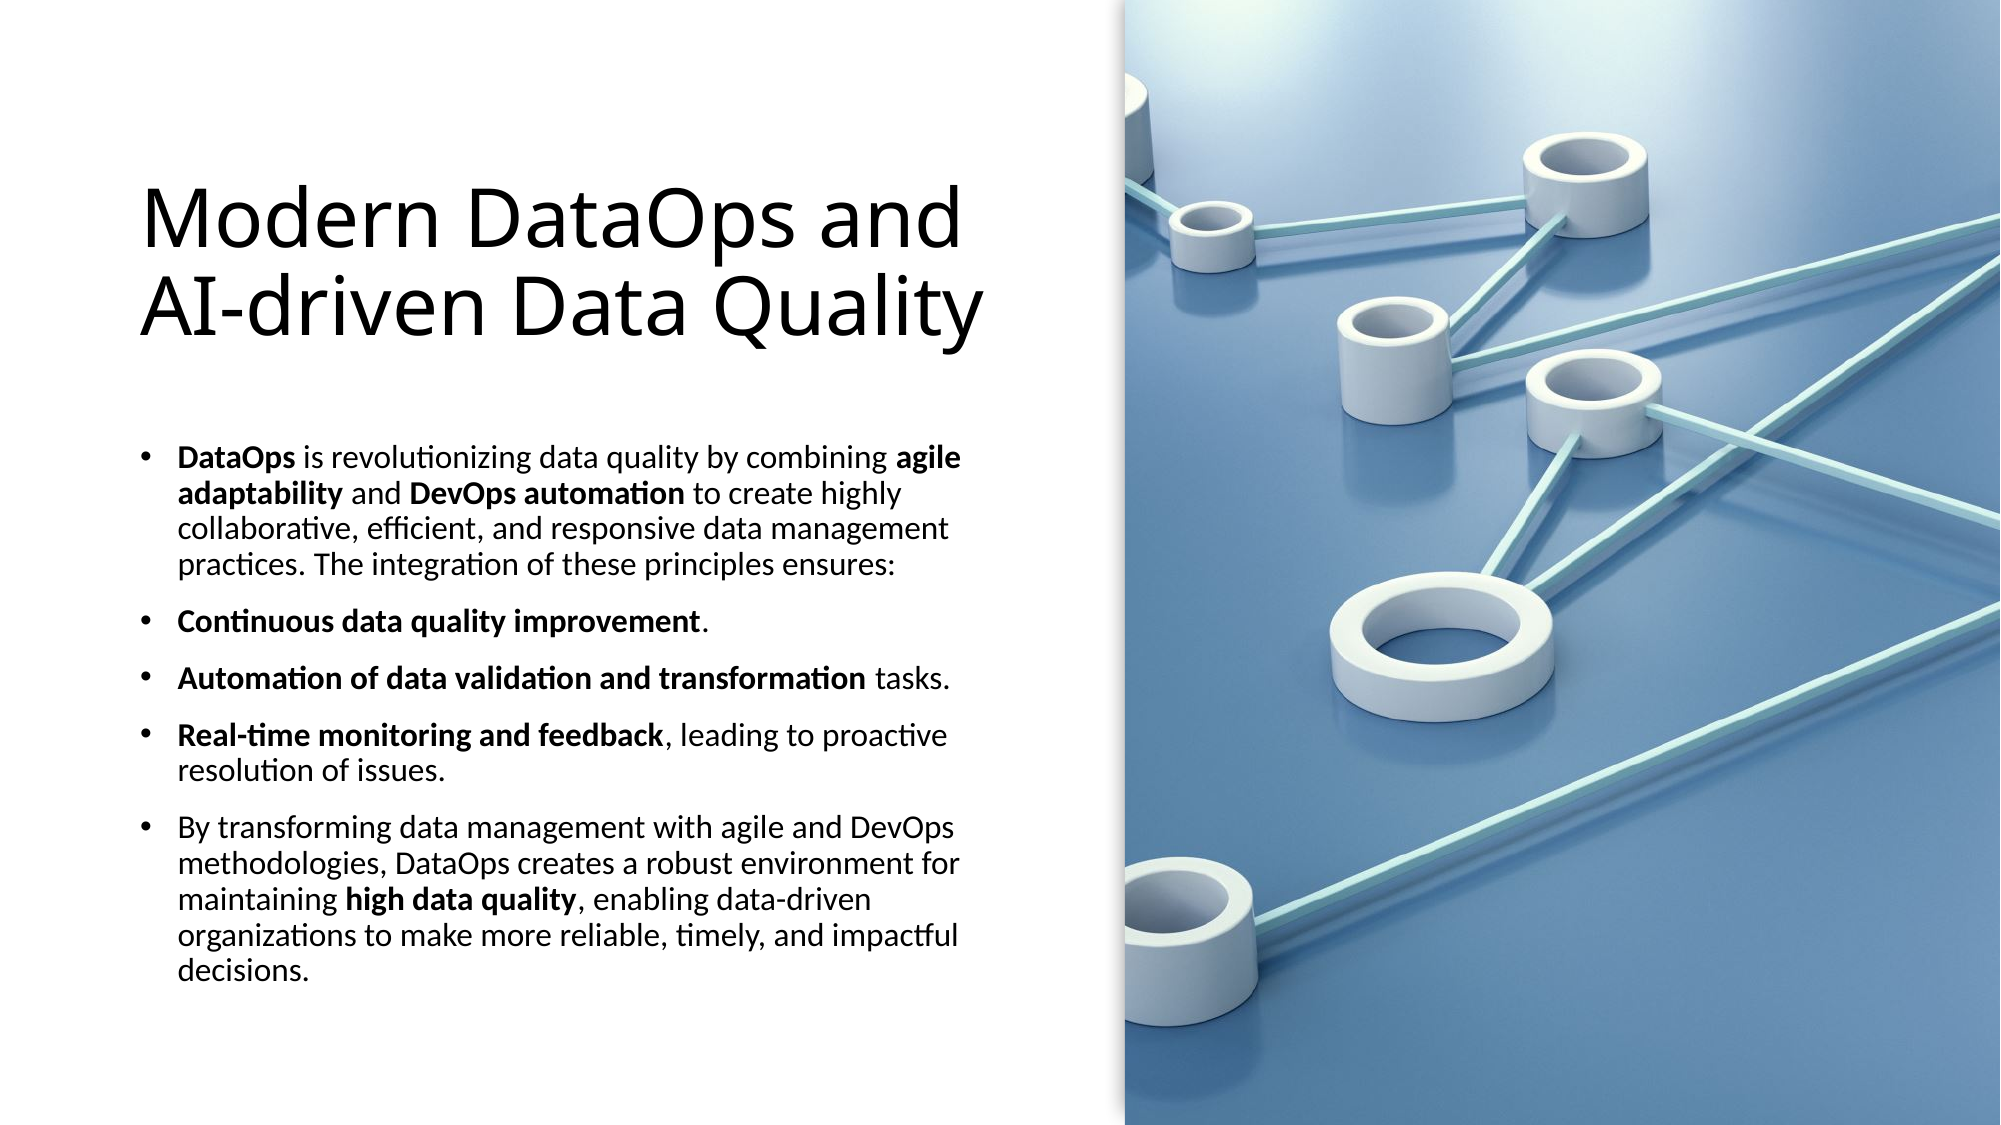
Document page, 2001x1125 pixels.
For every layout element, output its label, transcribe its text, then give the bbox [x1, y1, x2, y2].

list DataOps is revolutionizing data quality by combining agile adaptability and DevOps automation to create highly collaborative, efficient, and responsive data management practices. The integration of these principles ensures: Continuous data quality improvement. Automation of data validation and transformation tasks. Real-time monitoring and feedback, leading to proactive resolution of issues. By transforming data management with agile and DevOps methodologies, DataOps creates a robust environment for maintaining high data quality, enabling data-driven organizations to make more reliable, timely, and impactful decisions. [124, 405, 1000, 1024]
title Modern DataOps and AI-driven Data Quality [124, 125, 1000, 405]
picture [1124, 0, 2000, 1125]
text_box [0, 0, 1124, 1125]
